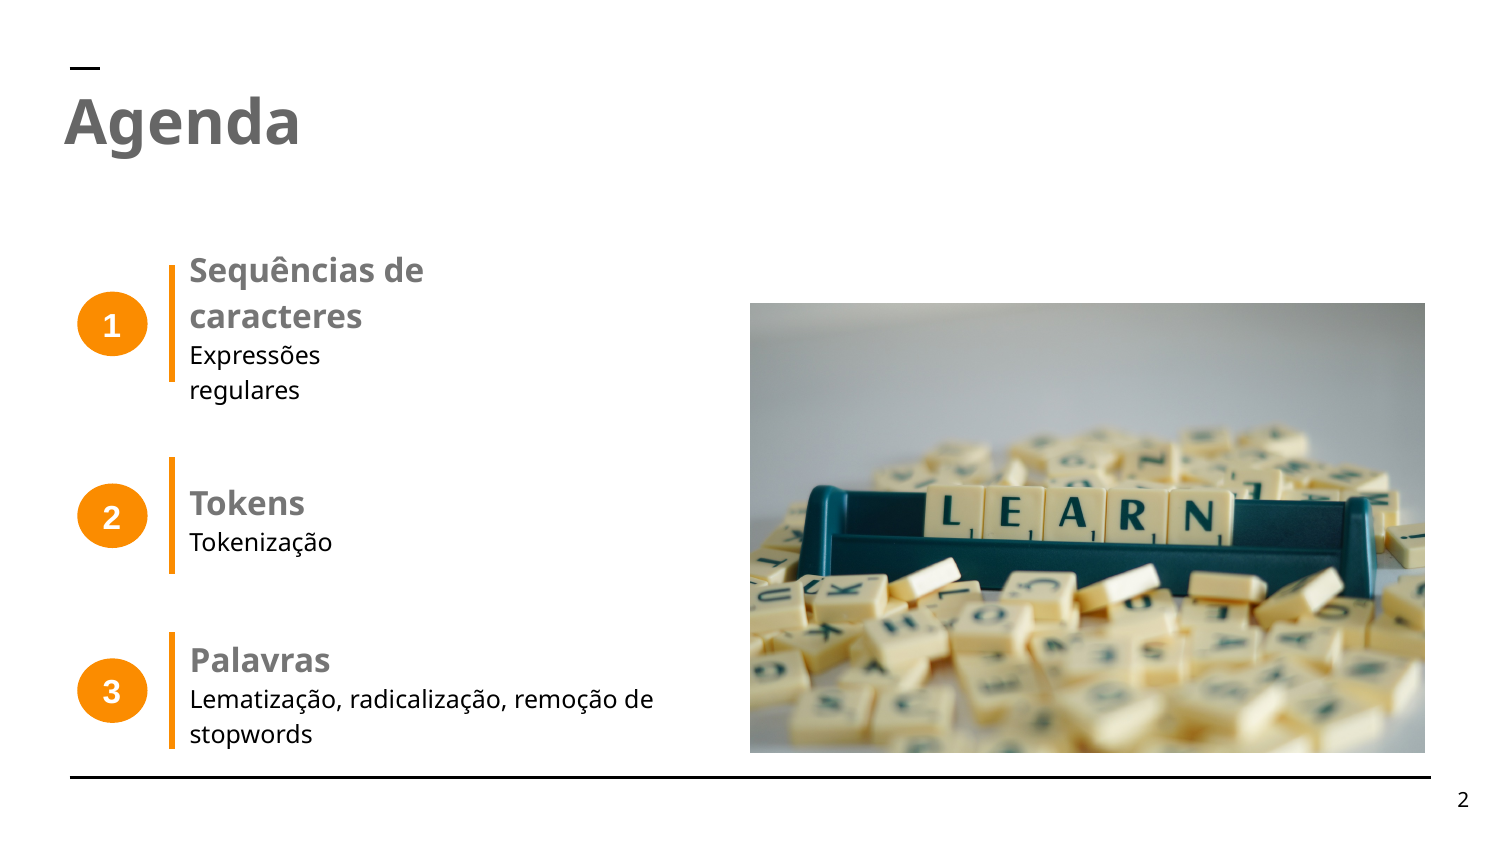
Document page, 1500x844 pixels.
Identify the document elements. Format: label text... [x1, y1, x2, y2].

title Agenda [49, 67, 1448, 173]
slide_number ‹#› [1394, 769, 1484, 834]
text_box 2 [77, 483, 108, 548]
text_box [113, 619, 718, 762]
text_box 1 [77, 291, 108, 356]
text_box 3 [77, 658, 108, 723]
picture [749, 303, 1425, 753]
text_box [113, 252, 449, 396]
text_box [113, 444, 467, 587]
